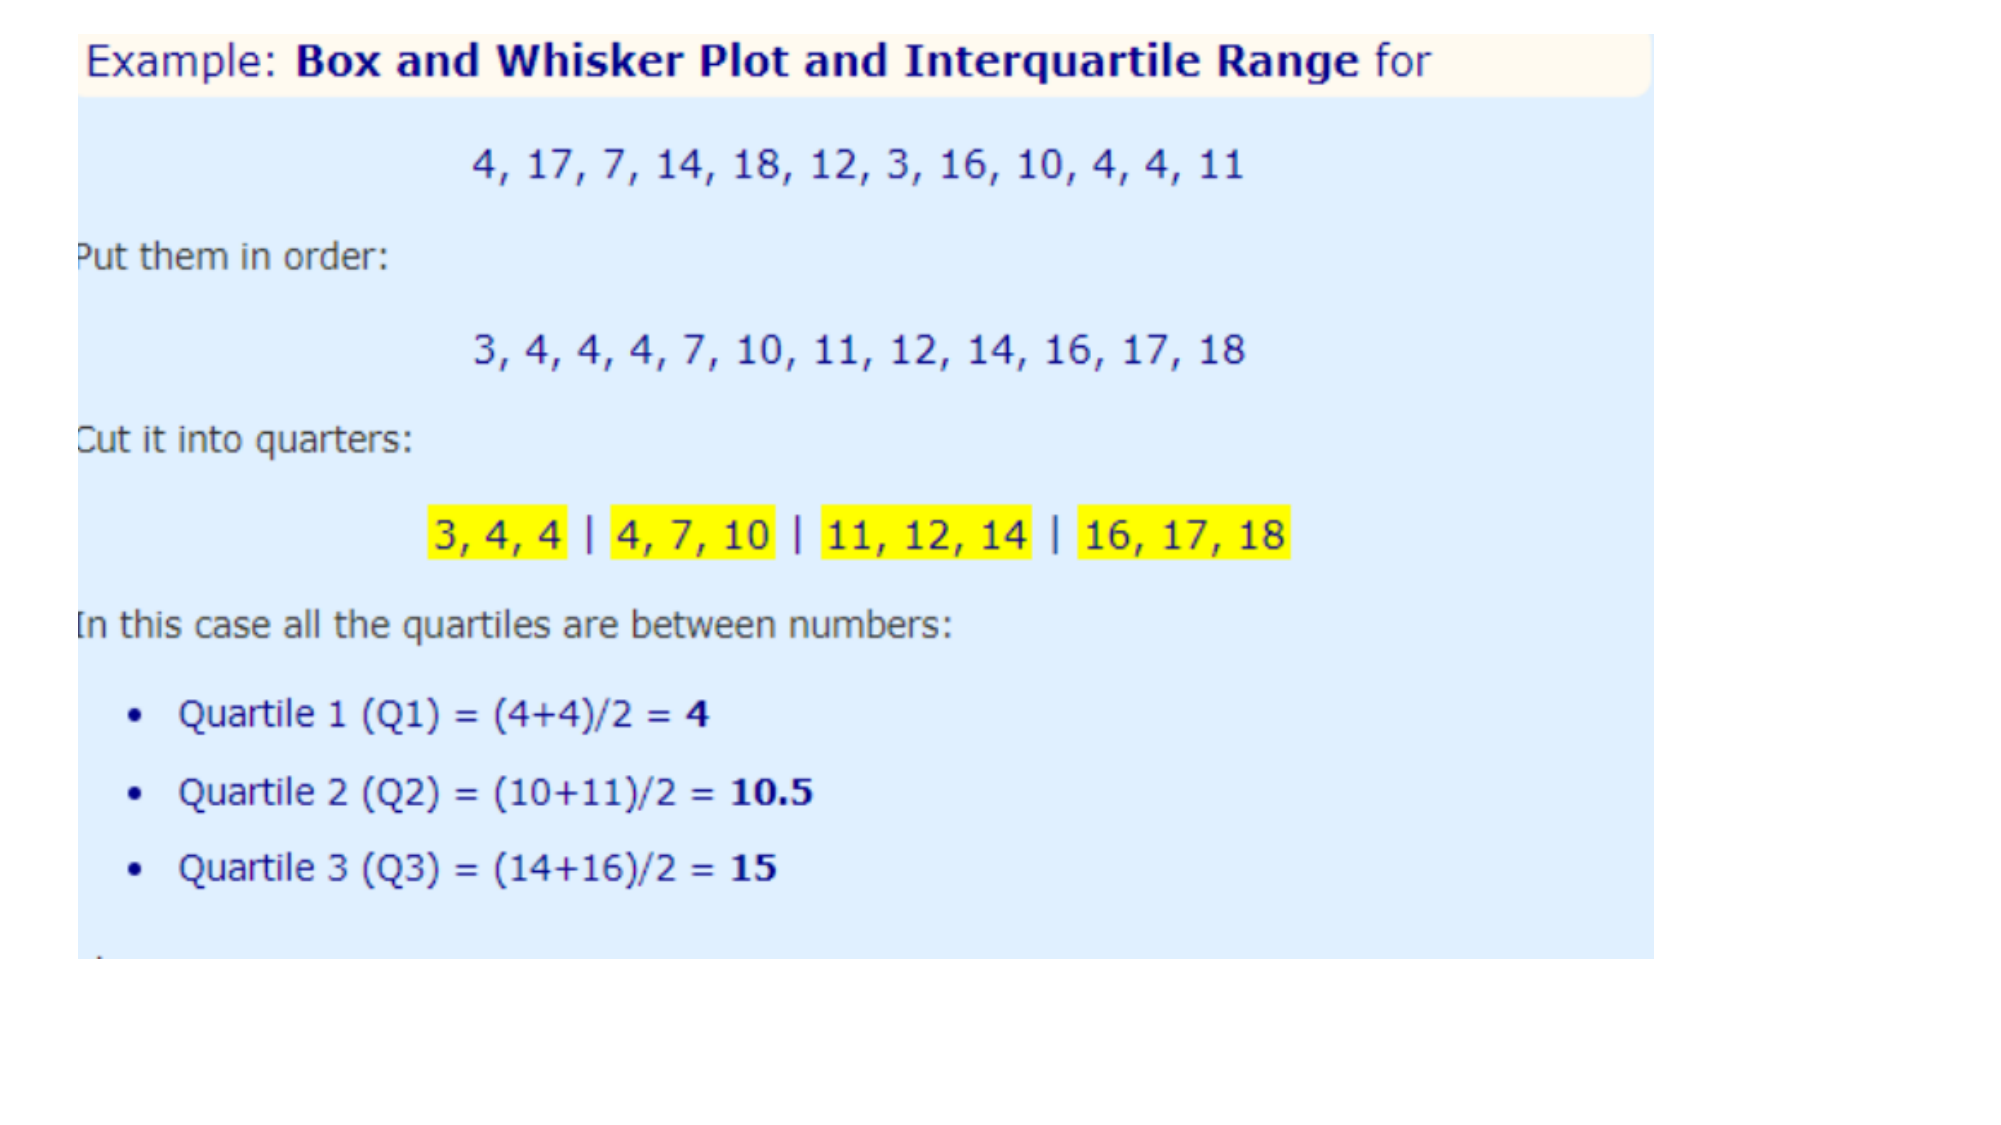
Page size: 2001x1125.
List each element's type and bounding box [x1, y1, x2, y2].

list [78, 34, 1654, 959]
